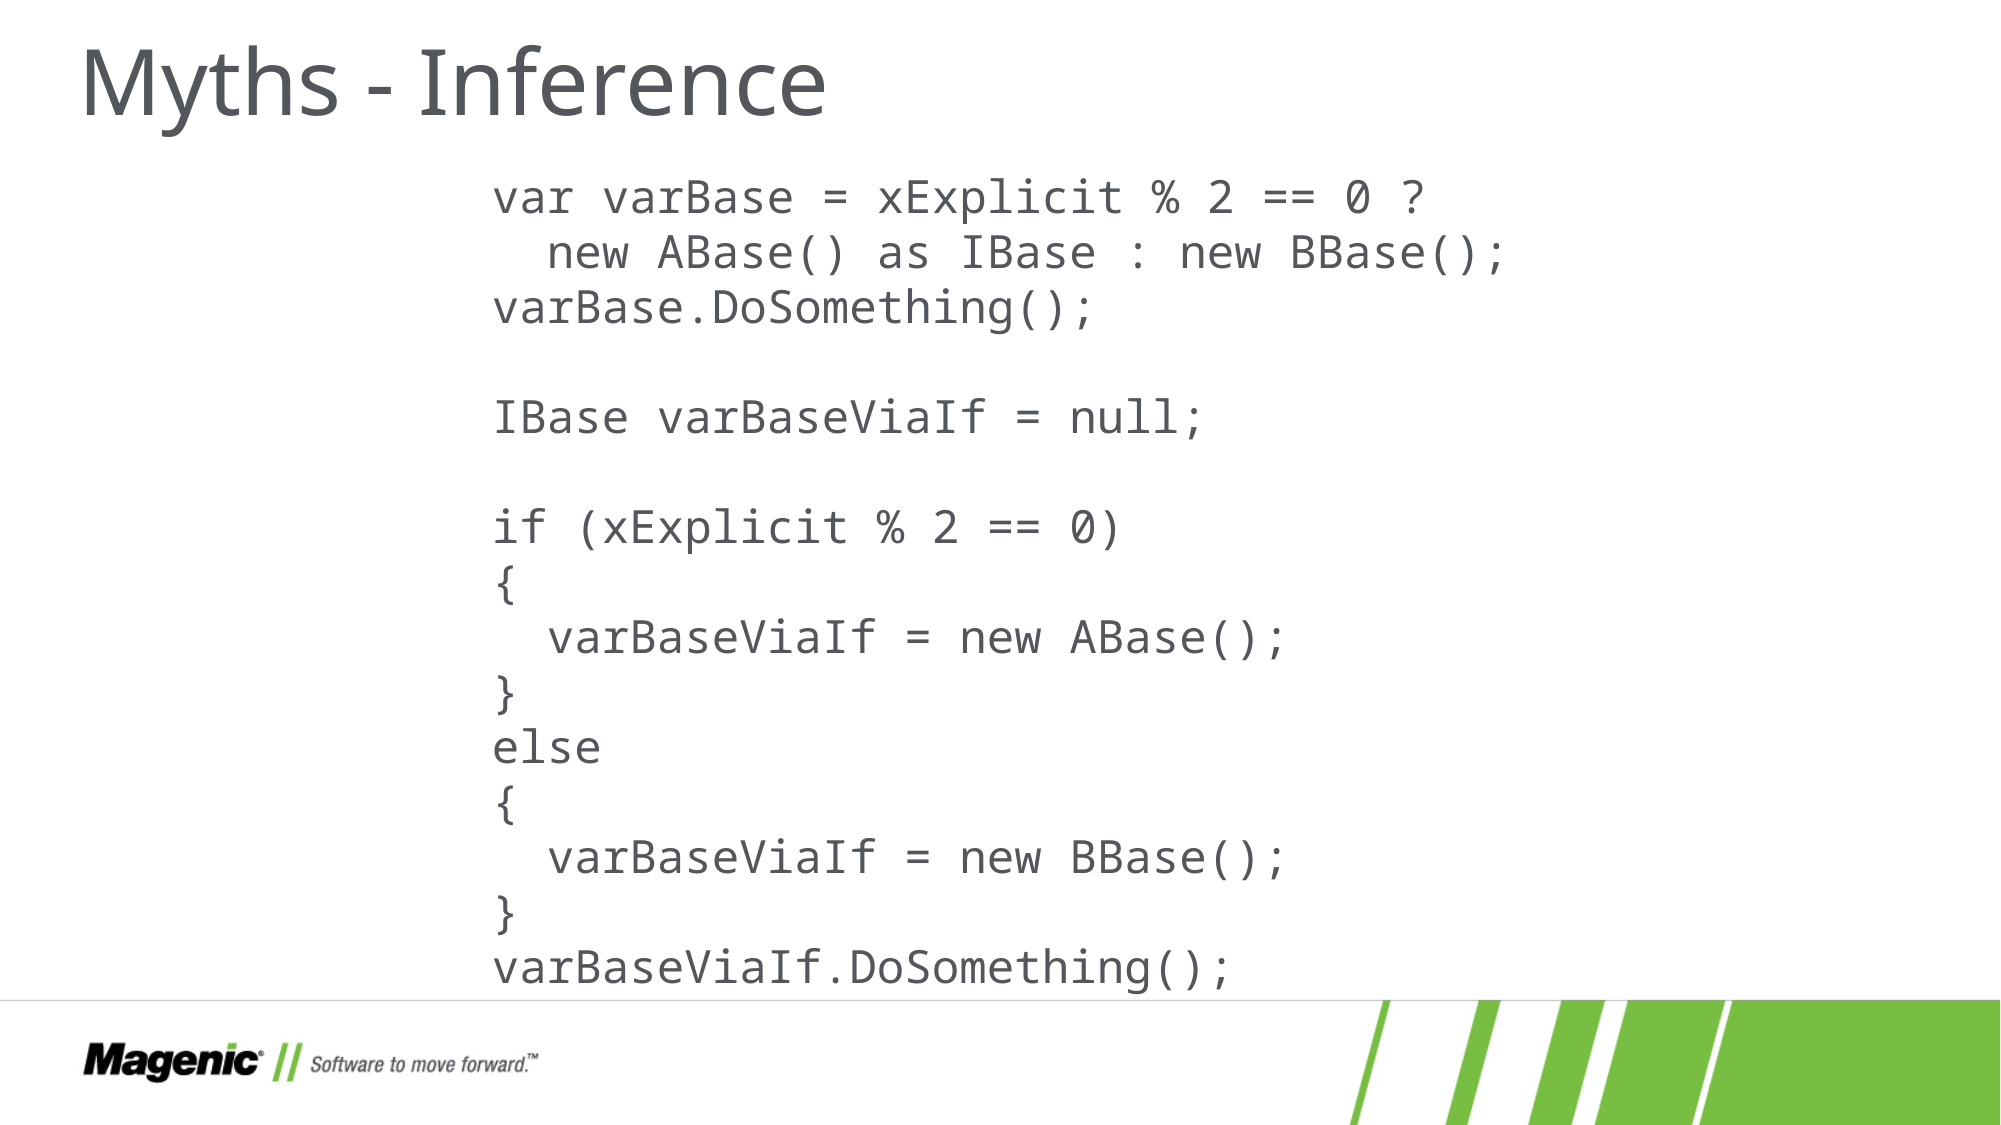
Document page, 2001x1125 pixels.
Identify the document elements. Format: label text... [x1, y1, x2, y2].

title Myths - Inference [63, 41, 1938, 131]
picture [0, 0, 2001, 1125]
text_box var varBase = xExplicit % 2 == 0 ? new ABase() as IBase : new BBase(); varBase.DoSomething(); IBase varBaseViaIf = null; if (xExplicit % 2 == 0) { varBaseViaIf = new ABase(); } else { varBaseViaIf = new BBase(); } varBaseViaIf.DoSomething(); [477, 160, 1524, 1000]
